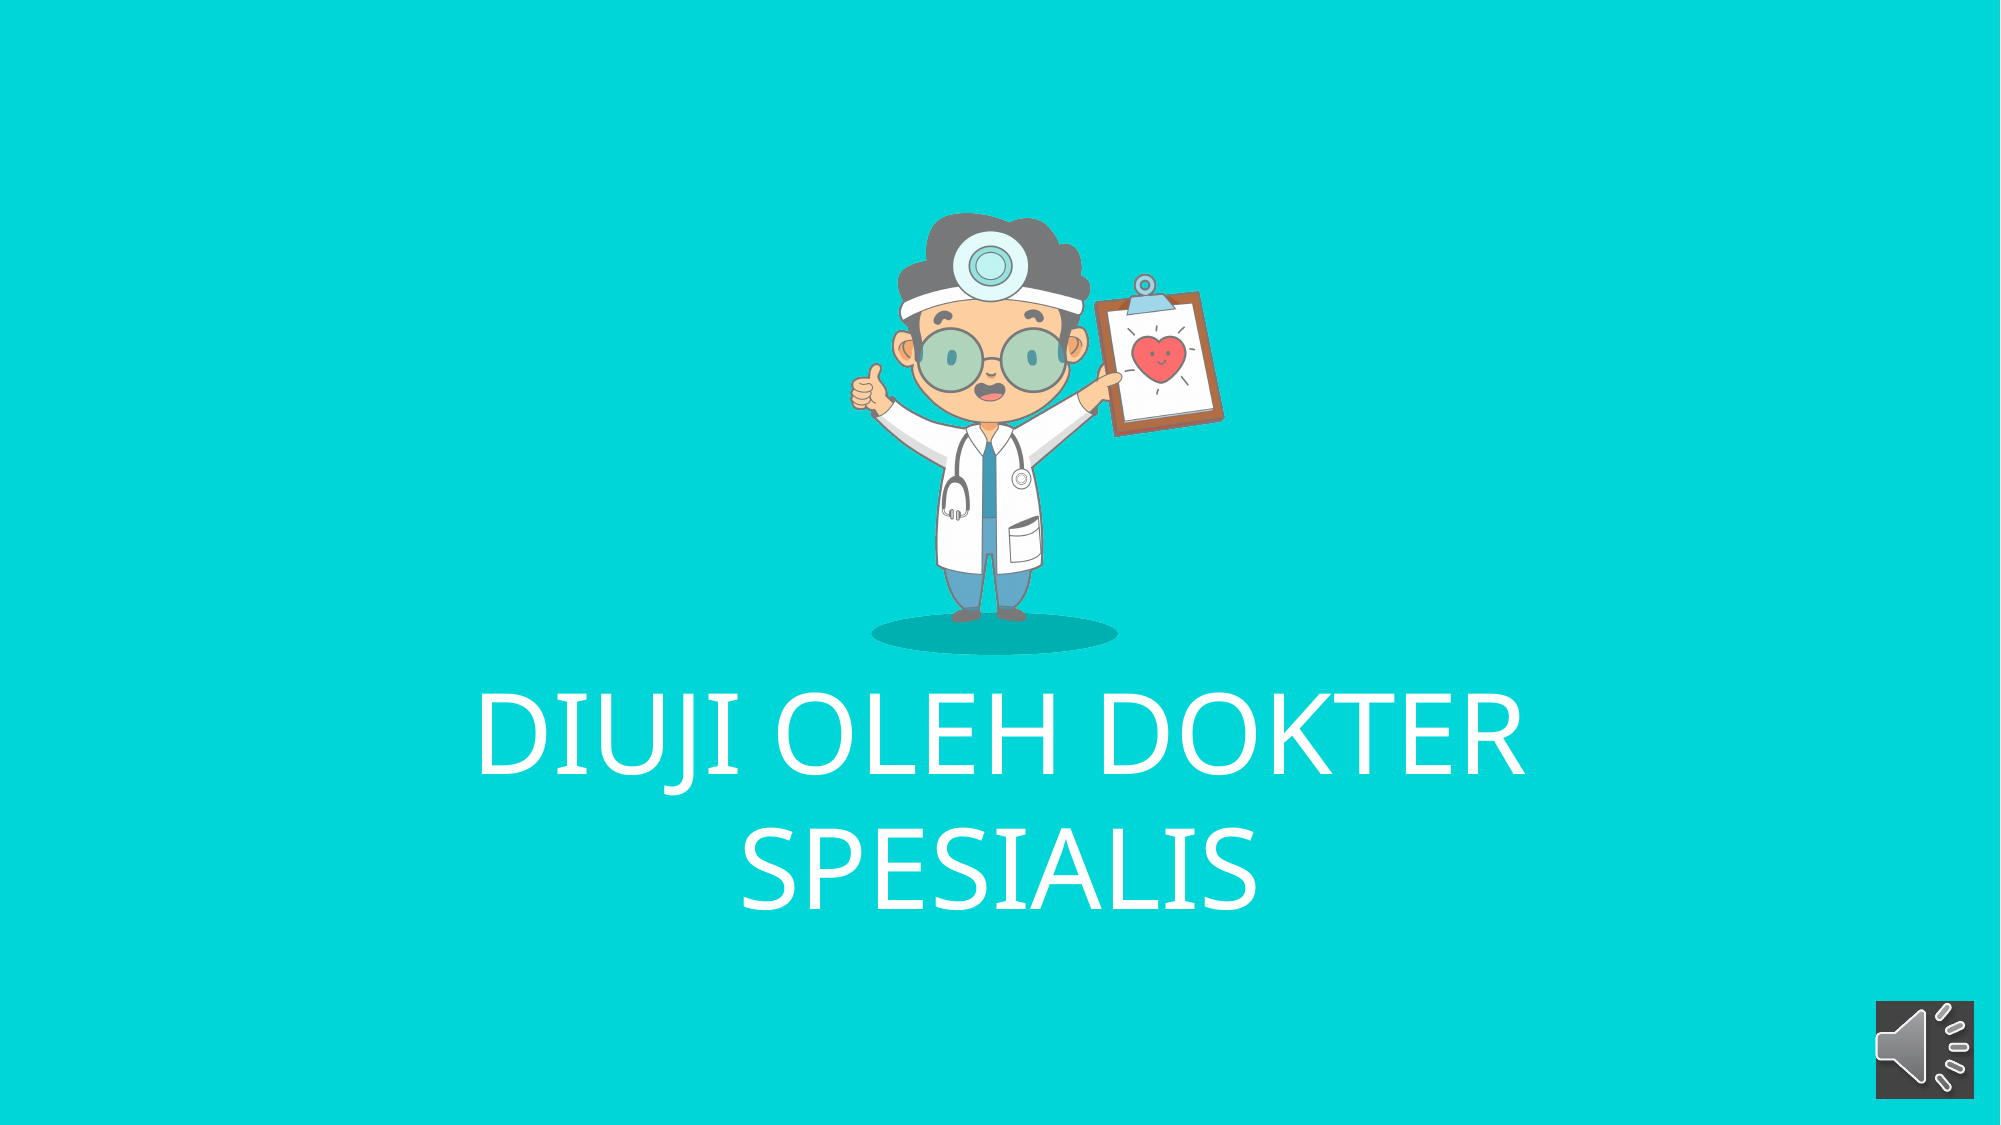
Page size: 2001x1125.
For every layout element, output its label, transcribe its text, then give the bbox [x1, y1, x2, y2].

picture [1874, 999, 1975, 1100]
picture [850, 213, 1225, 655]
text_box DIUJI OLEH DOKTER SPESIALIS [399, 654, 1600, 940]
